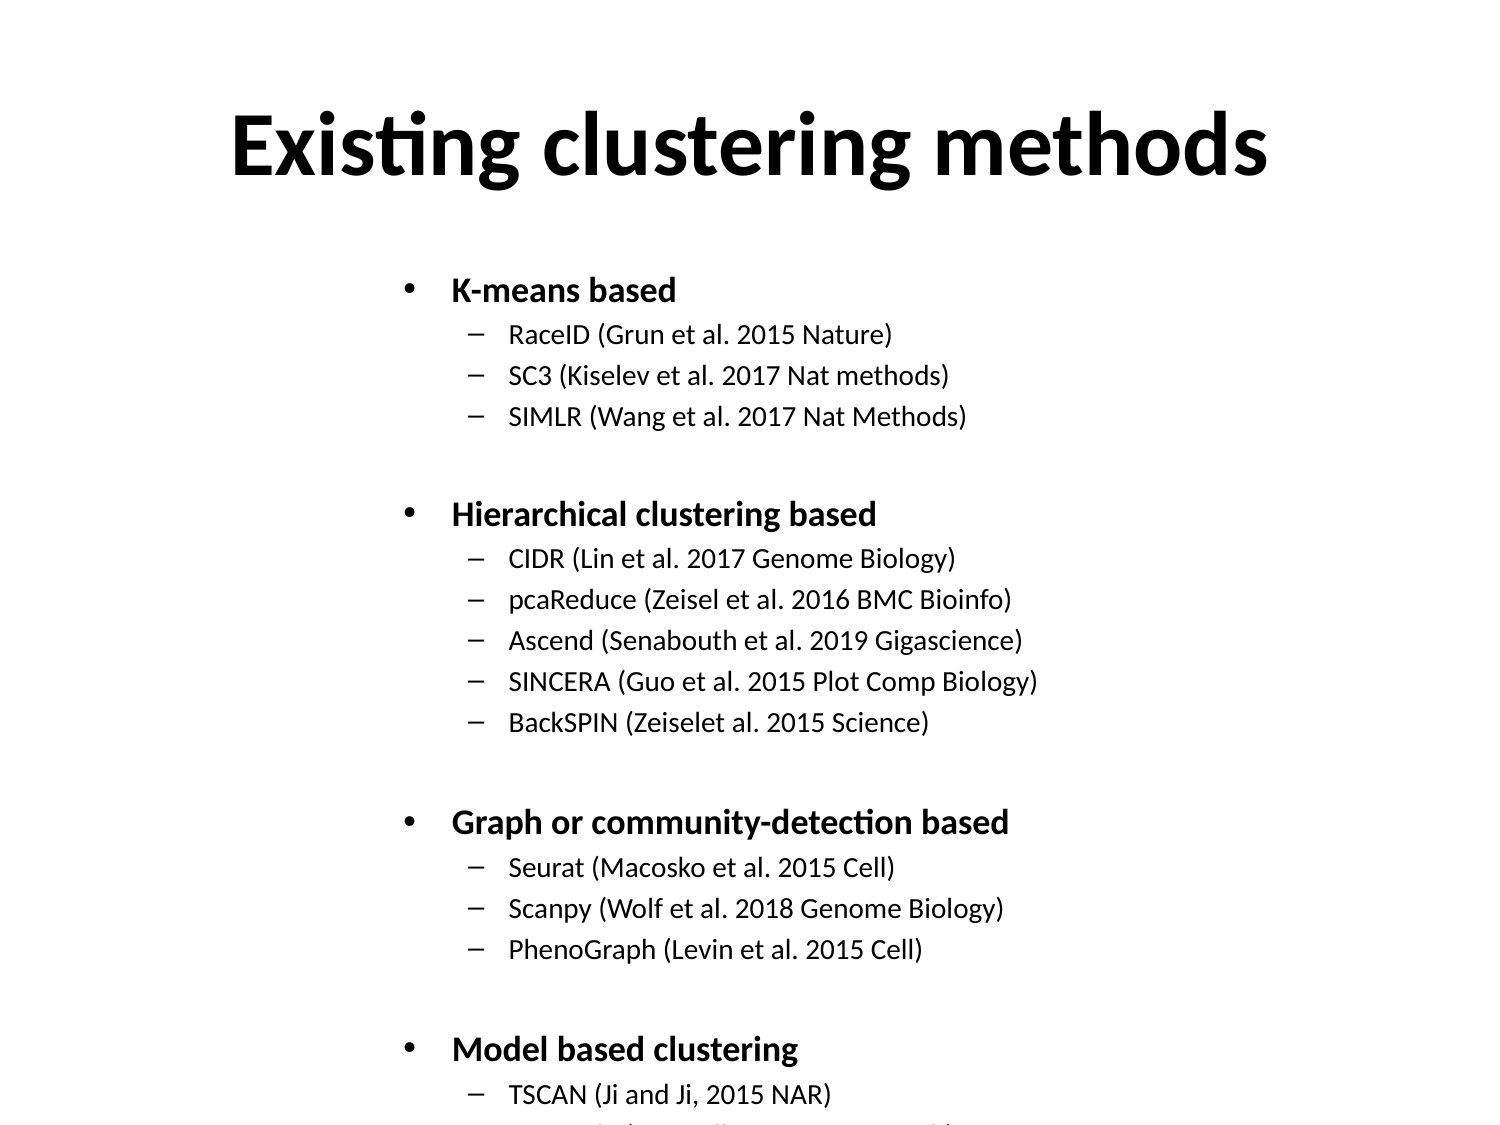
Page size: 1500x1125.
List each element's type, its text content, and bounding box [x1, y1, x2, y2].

list K-means based RaceID (Grun et al. 2015 Nature) SC3 (Kiselev et al. 2017 Nat methods) SIMLR (Wang et al. 2017 Nat Methods) Hierarchical clustering based CIDR (Lin et al. 2017 Genome Biology) pcaReduce (Zeisel et al. 2016 BMC Bioinfo) Ascend (Senabouth et al. 2019 Gigascience) SINCERA (Guo et al. 2015 Plot Comp Biology) BackSPIN (Zeiselet al. 2015 Science) Graph or community-detection based Seurat (Macosko et al. 2015 Cell) Scanpy (Wolf et al. 2018 Genome Biology) PhenoGraph (Levin et al. 2015 Cell) Model based clustering TSCAN (Ji and Ji, 2015 NAR) monocle (Trapnell, 2014 Nat Biotech) [388, 258, 1500, 1125]
title Existing clustering methods [75, 45, 1425, 233]
